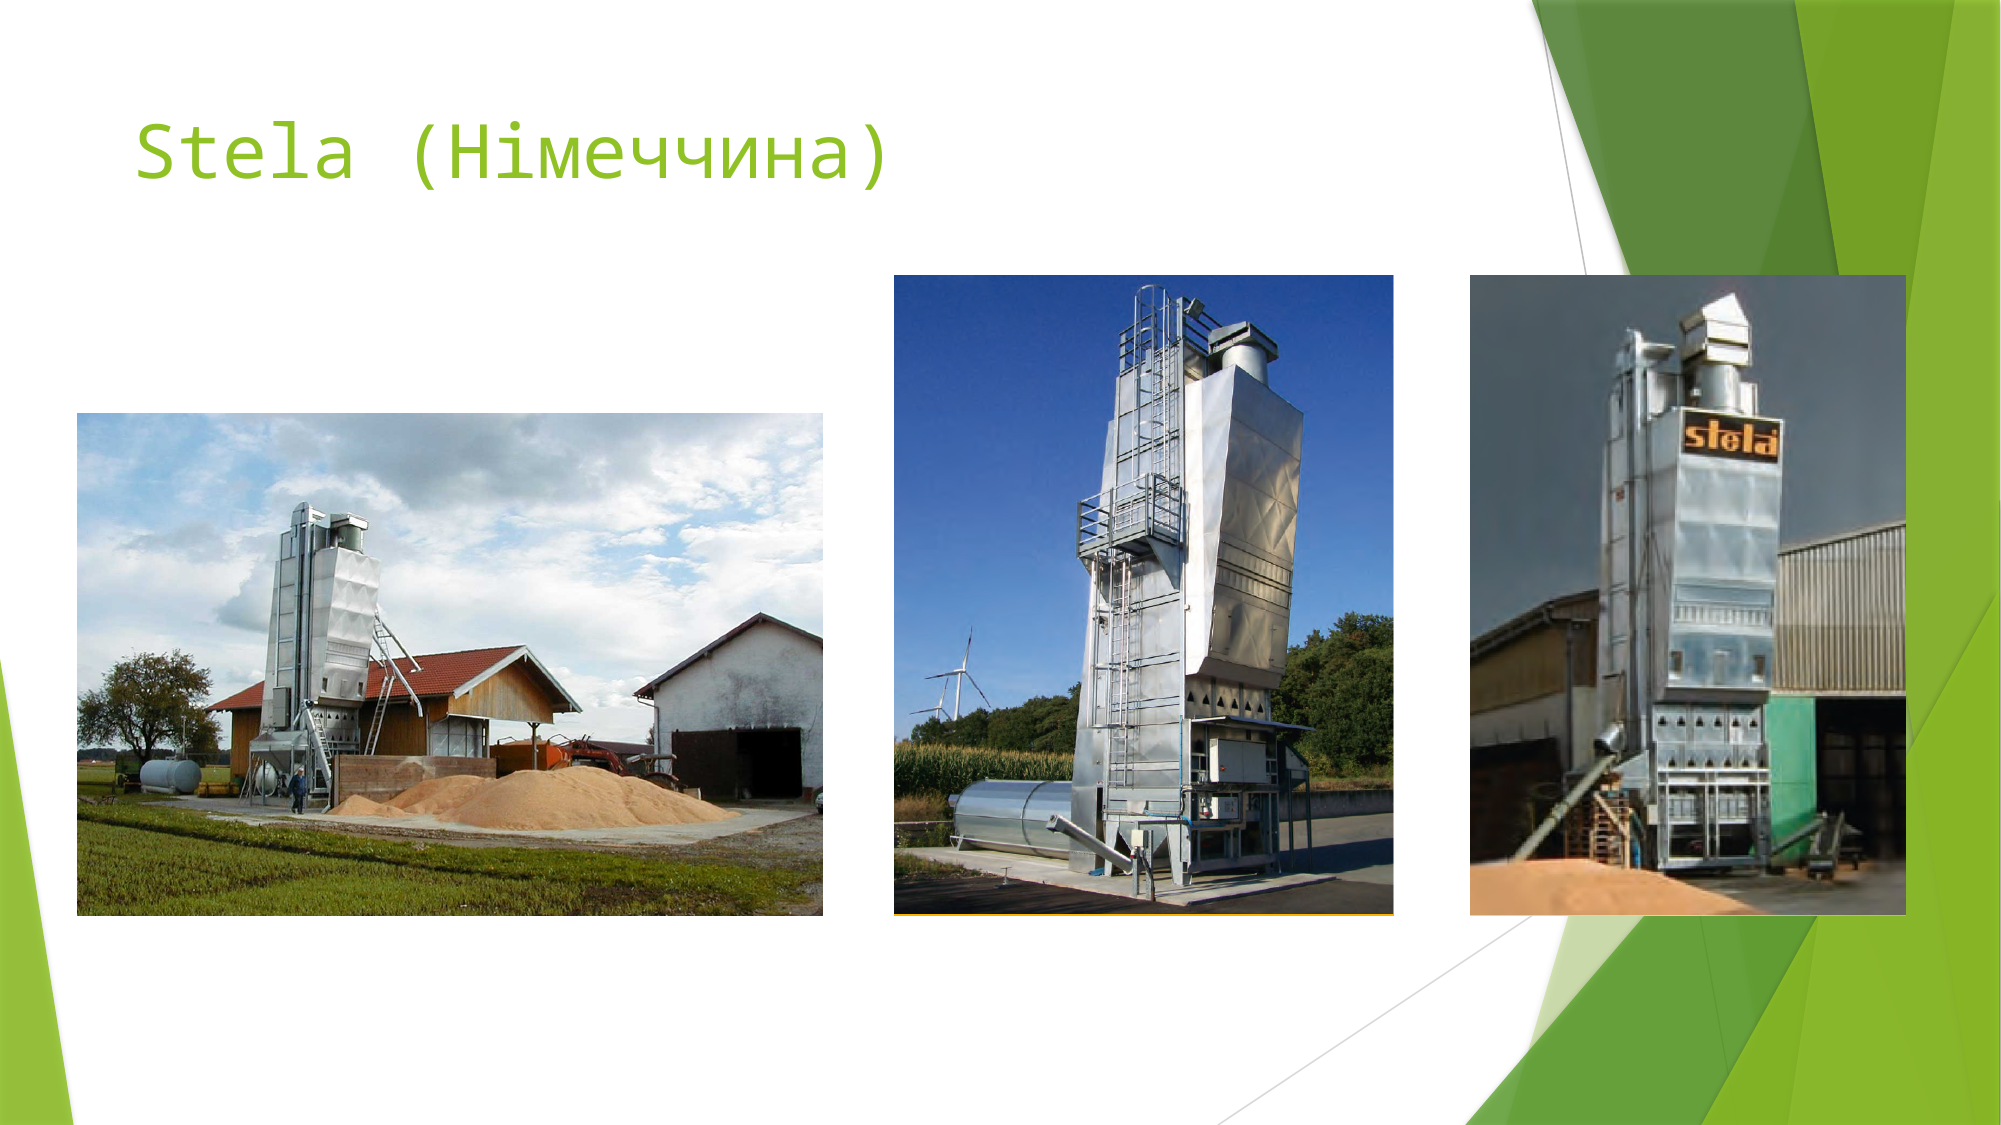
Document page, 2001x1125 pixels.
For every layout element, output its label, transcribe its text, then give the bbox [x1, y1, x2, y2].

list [76, 413, 823, 916]
picture [1469, 275, 1907, 916]
picture [893, 275, 1395, 916]
title Stela (Німеччина) [117, 95, 1843, 229]
